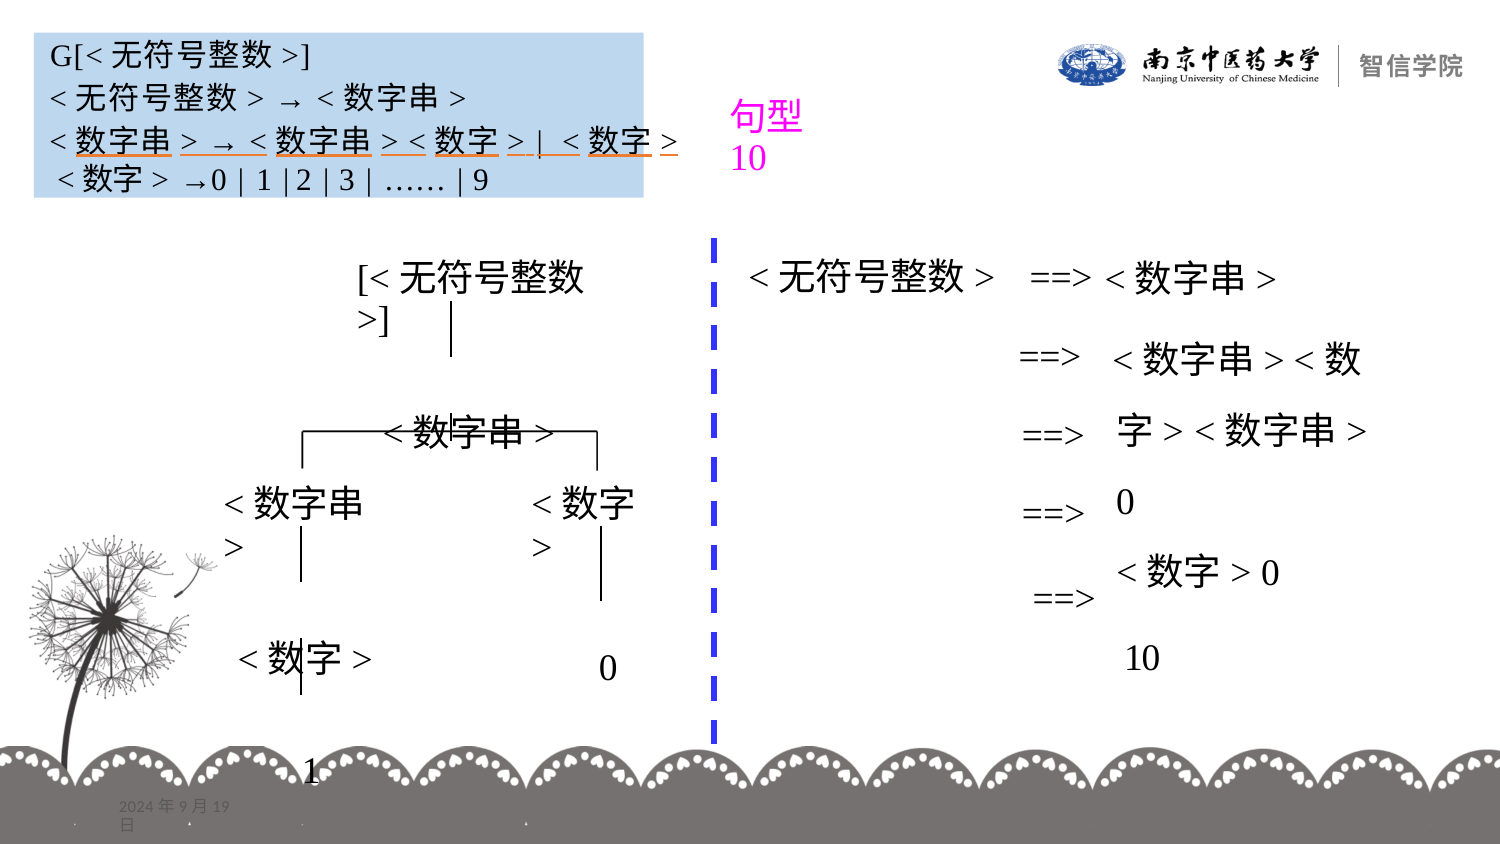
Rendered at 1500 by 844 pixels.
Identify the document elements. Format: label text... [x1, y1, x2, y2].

text_box [33, 32, 644, 198]
text_box [<无符号整数>] <数字串> [354, 255, 611, 416]
text_box 智信学院 [1357, 50, 1468, 84]
text_box G[<无符号整数>] <无符号整数> → <数字串> <数字串> → <数字串> <数字> | <数字> <数字> →0 | 1 | 2 | 3 | …… | 9 [47, 38, 1322, 201]
picture [301, 430, 598, 471]
text_box 句型10 [727, 95, 844, 141]
text_box <无符号整数> ==> ==> ==> ==> ==> [746, 255, 1096, 621]
picture [0, 534, 1500, 844]
text_box <数字串> <数字串> <数字> <数字串> 0 <数字> 0 10 [1102, 255, 1396, 610]
picture [1058, 44, 1319, 86]
text_box <数字串> <数字> 1 [221, 480, 380, 746]
text_box <数字> 0 [529, 480, 651, 647]
